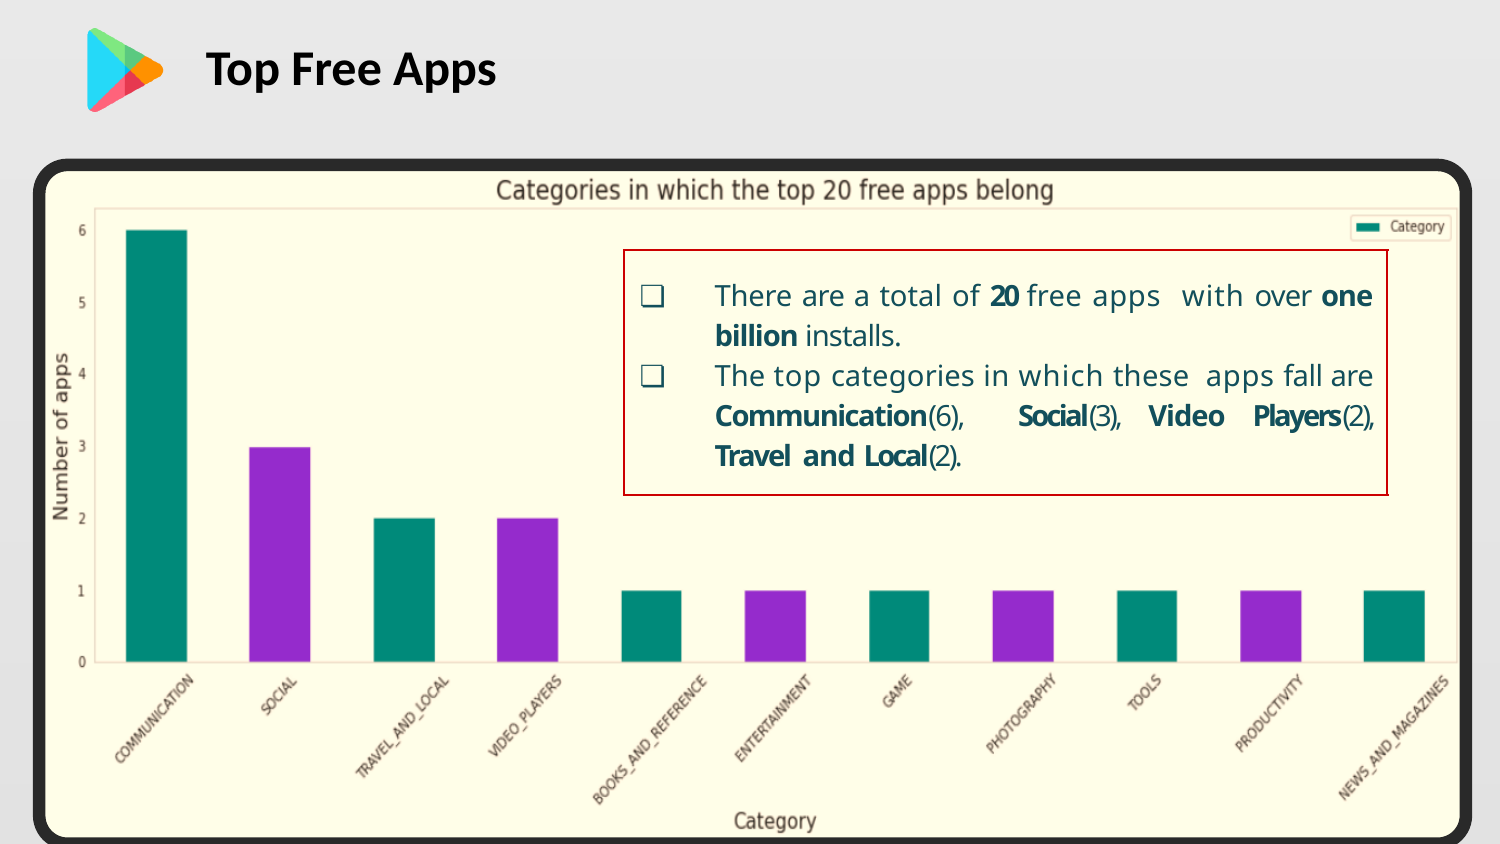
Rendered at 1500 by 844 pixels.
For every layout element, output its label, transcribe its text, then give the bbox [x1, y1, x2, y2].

text_box Top Free Apps [190, 28, 940, 104]
text_box [82, 28, 168, 112]
picture [39, 164, 1466, 844]
